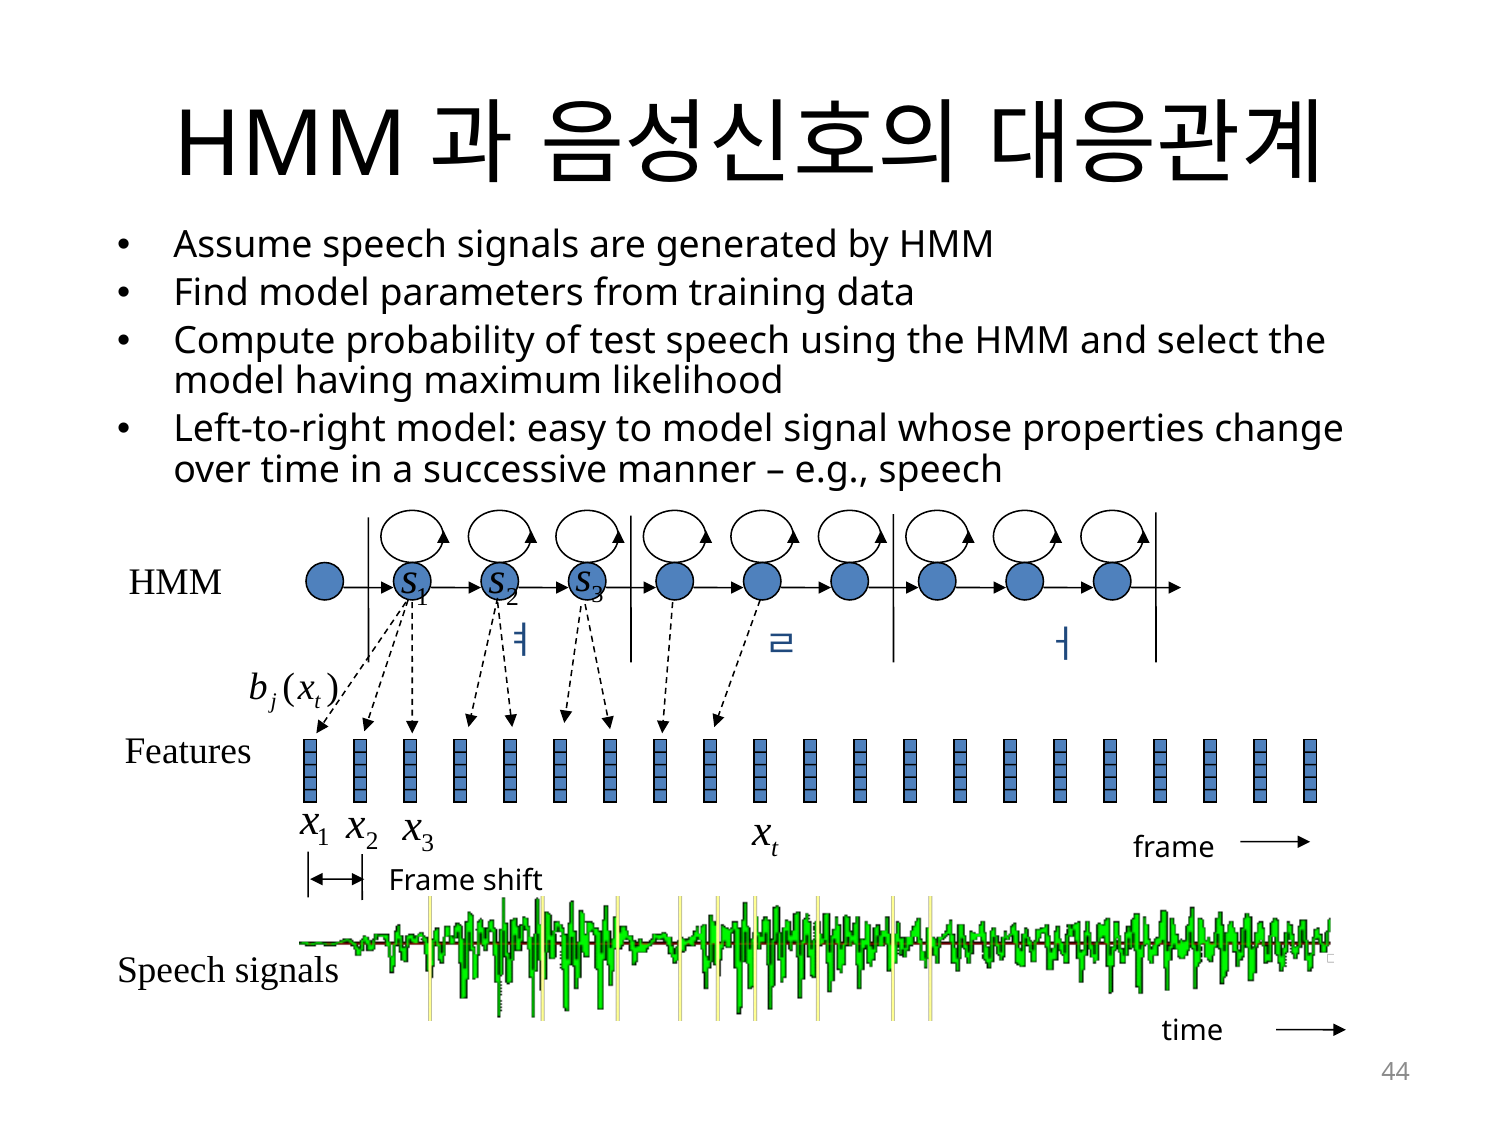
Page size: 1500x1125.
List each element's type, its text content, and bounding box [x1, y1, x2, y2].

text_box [114, 510, 1347, 1055]
list Assume speech signals are generated by HMM Find model parameters from training data Compute probability of test speech using the HMM and select the model having maximum likelihood Left-to-right model: easy to model signal whose properties change over time in a successive manner – e.g., speech [102, 217, 1378, 506]
slide_number 44 [1074, 1042, 1425, 1103]
title HMM과 음성신호의 대응관계 [75, 45, 1425, 233]
